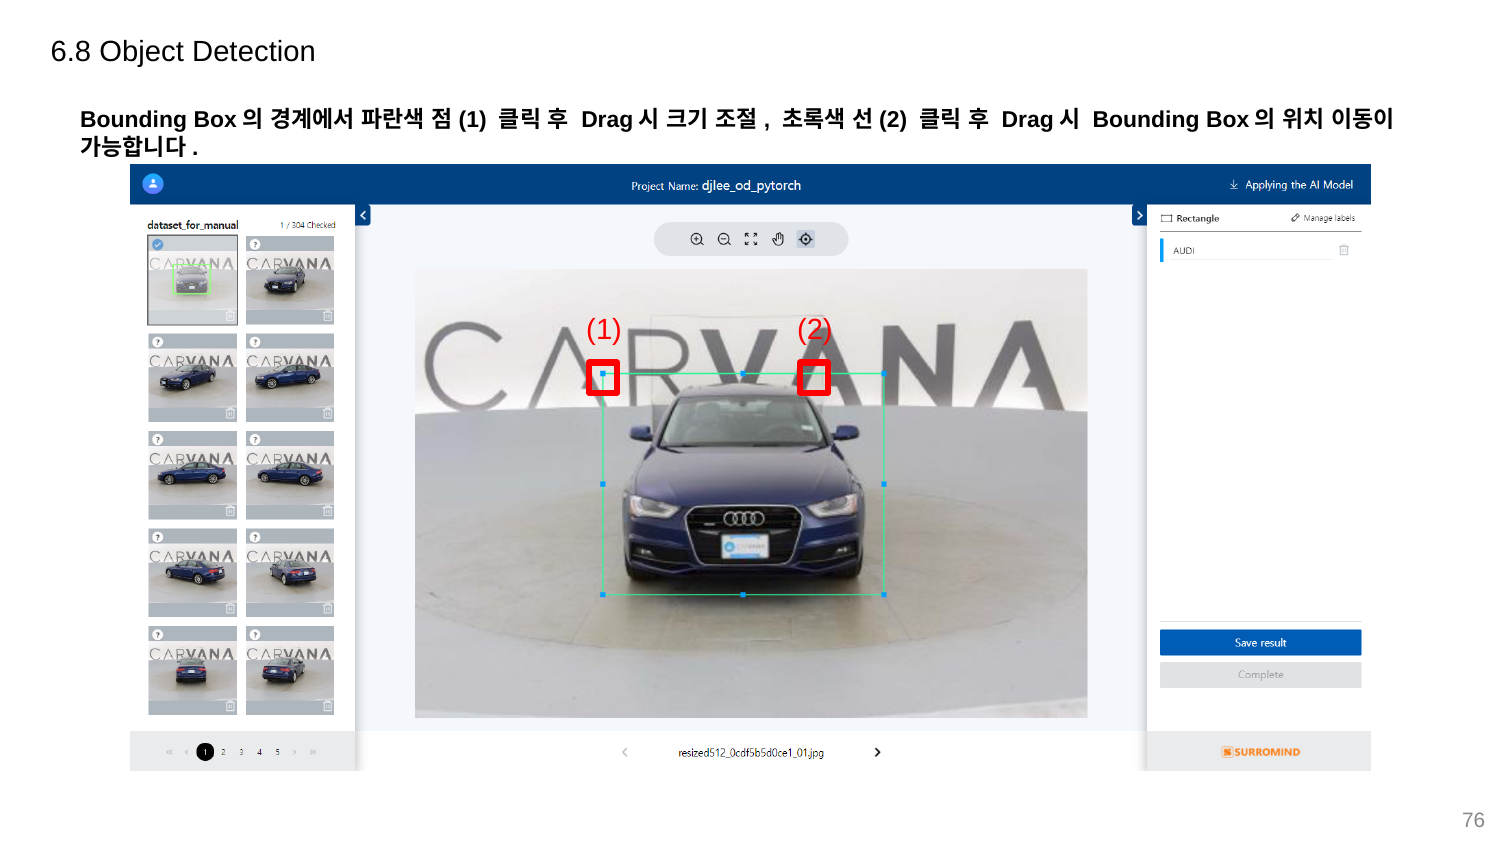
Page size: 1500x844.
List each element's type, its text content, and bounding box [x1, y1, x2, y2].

picture [130, 164, 1371, 771]
slide_number 76 [1162, 796, 1500, 842]
text_box Bounding Box의 경계에서 파란색 점(1) 클릭 후 Drag시 크기 조절, 초록색 선(2) 클릭 후 Drag시 Bounding Box의 위치 이동이 가능합니다. [65, 97, 1447, 168]
text_box 6.8 Object Detection [35, 7, 1340, 76]
